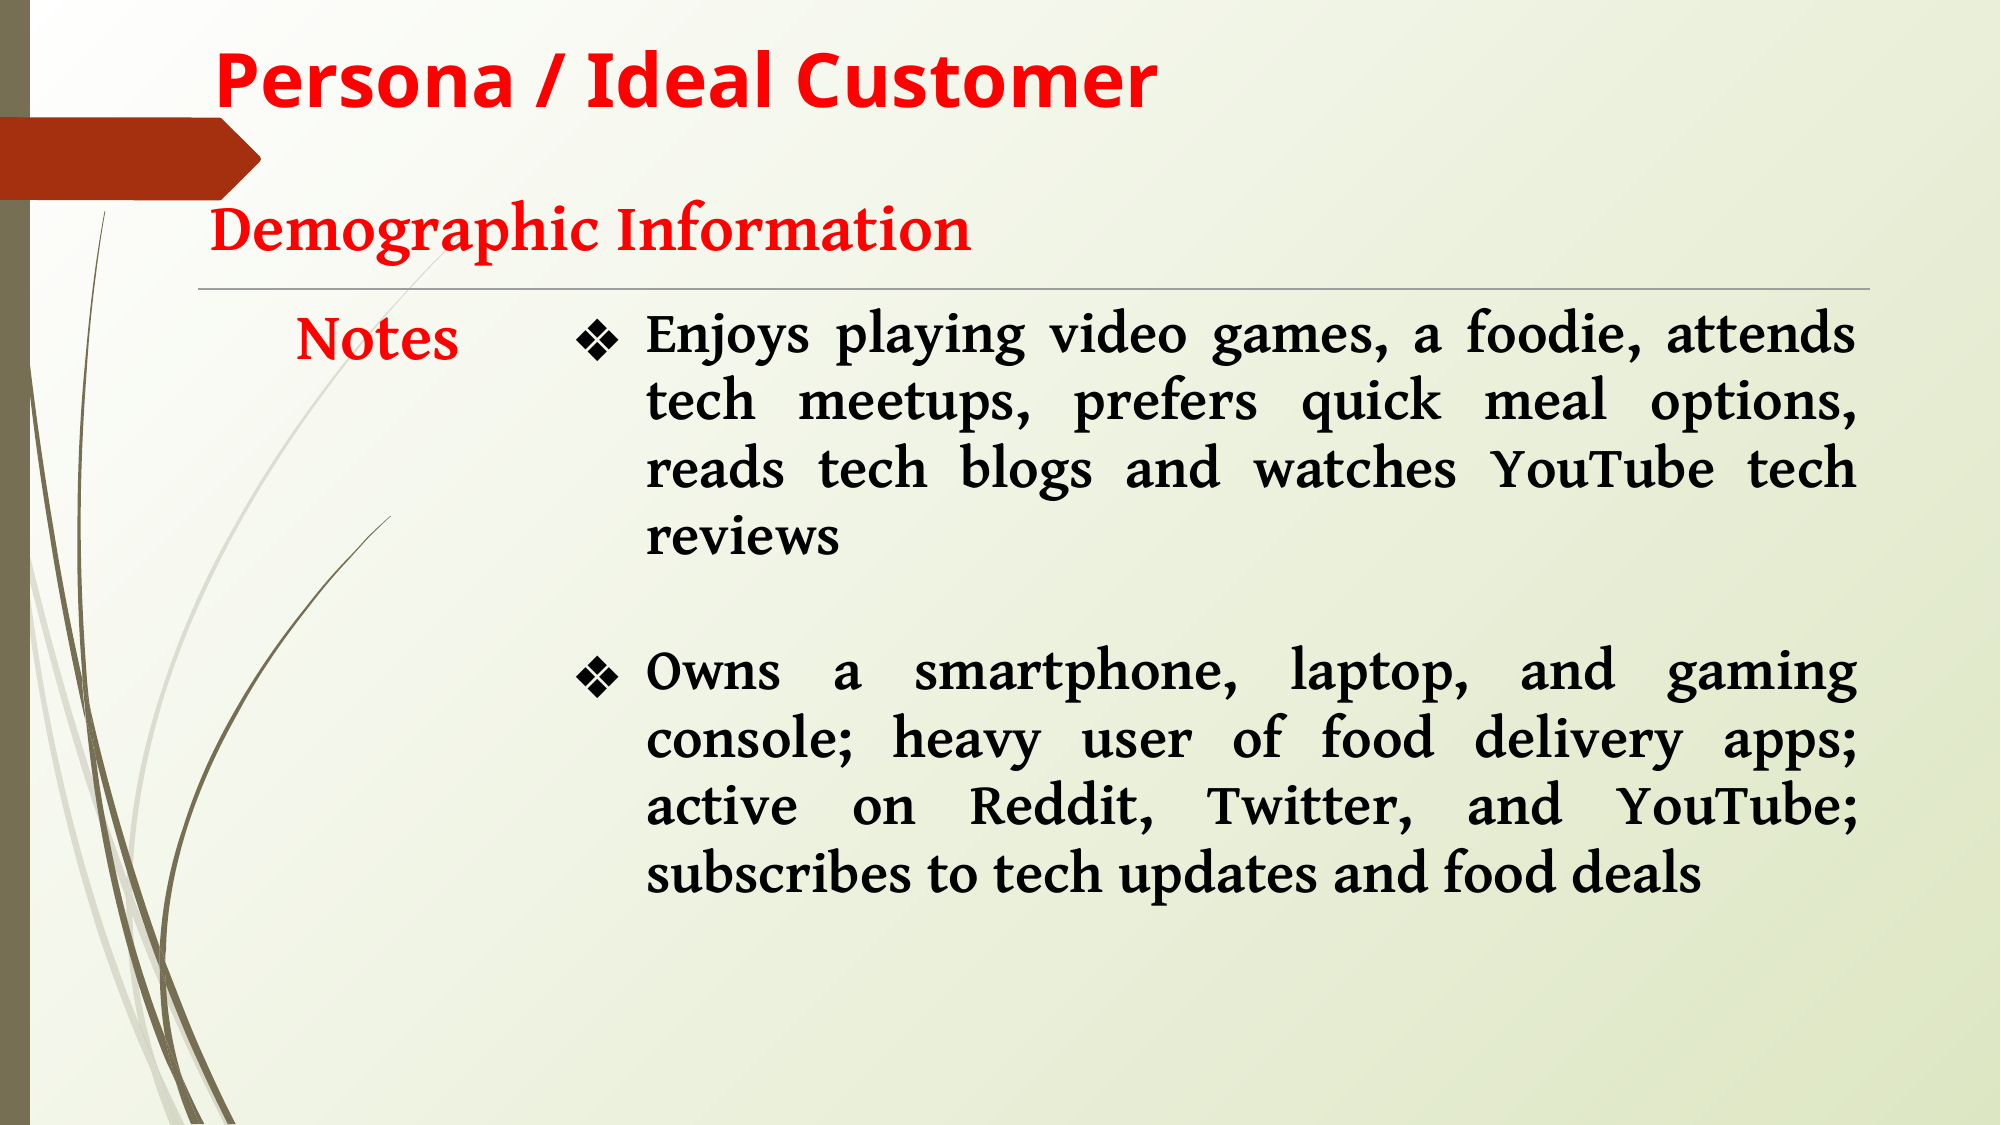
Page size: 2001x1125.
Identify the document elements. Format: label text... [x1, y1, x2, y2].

table_cell Notes [198, 290, 559, 989]
text_box Persona / Ideal Customer [198, 24, 1322, 130]
table_cell Enjoys playing video games, a foodie, attends tech meetups, prefers quick meal options, reads tech blogs and watches YouTube tech reviews Owns a smartphone, laptop, and gaming console; heavy user of food delivery apps; active on Reddit, Twitter, and YouTube; subscribes to tech updates and food deals [559, 290, 1870, 989]
table_header Demographic Information [198, 180, 1870, 288]
